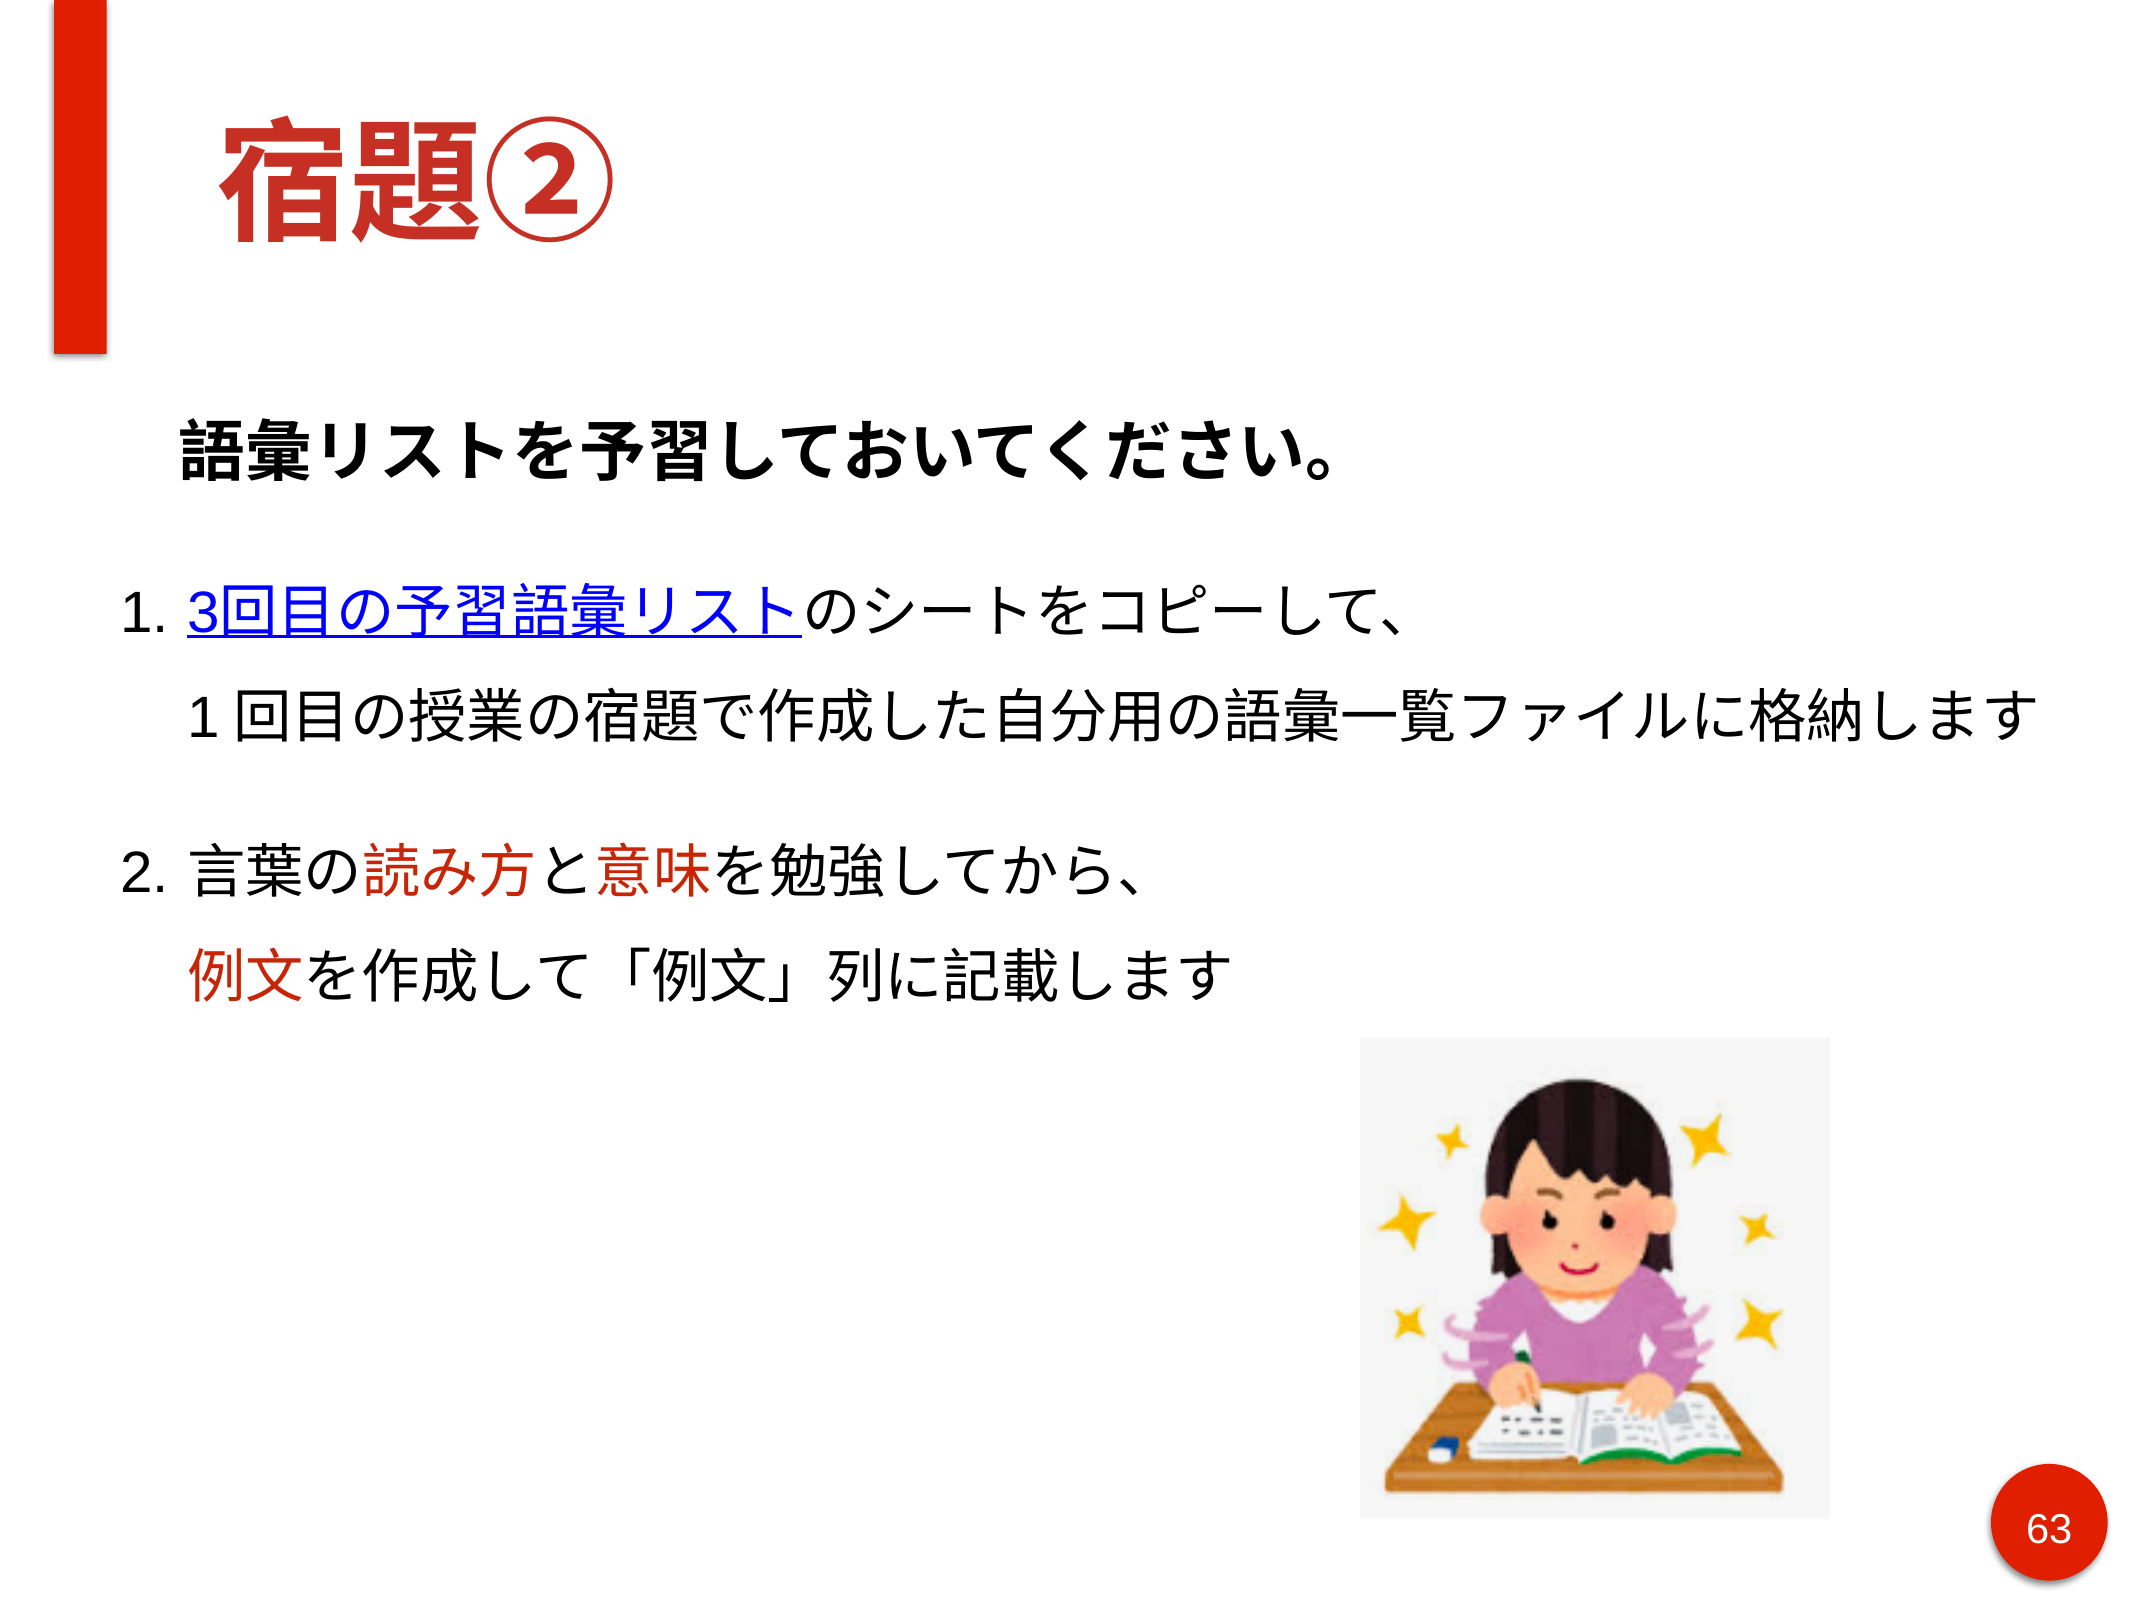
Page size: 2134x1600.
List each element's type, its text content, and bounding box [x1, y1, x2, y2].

picture [1359, 1037, 1831, 1523]
title 宿題② [208, 0, 1973, 353]
slide_number 63 [2012, 1493, 2087, 1600]
text_box 語彙リストを予習しておいてください。 3回目の予習語彙リストのシートをコピーして、 1回目の授業の宿題で作成した自分用の語彙一覧ファイルに格納します 言葉の読み方と意味を勉強してから、 例文を作成して「例文」列に記載します [97, 353, 2110, 1129]
